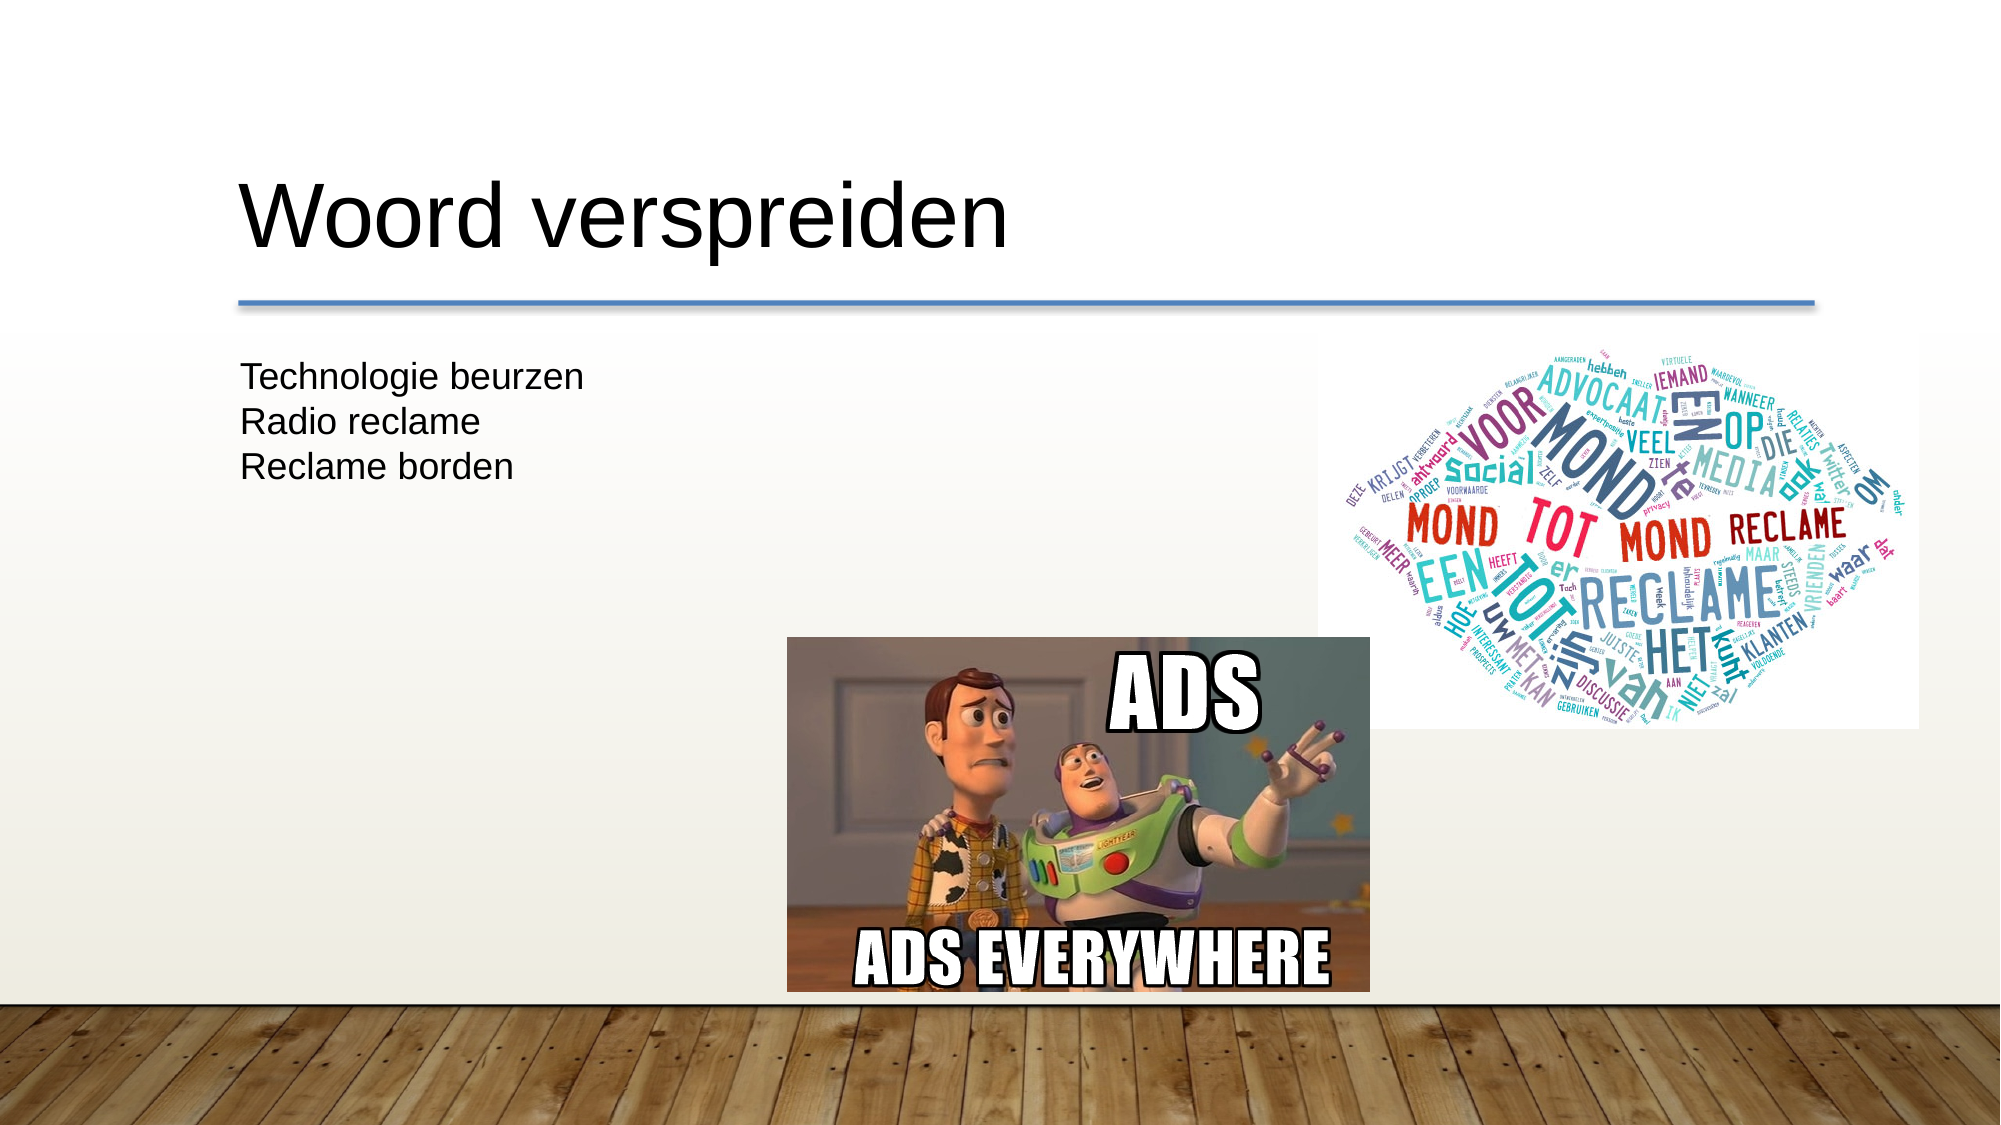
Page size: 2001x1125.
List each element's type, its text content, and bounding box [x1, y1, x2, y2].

text_box Technologie beurzen Radio reclame Reclame borden [224, 344, 975, 570]
title Woord verspreiden [238, 131, 1814, 305]
picture [787, 329, 1919, 992]
picture [0, 1007, 2000, 1125]
